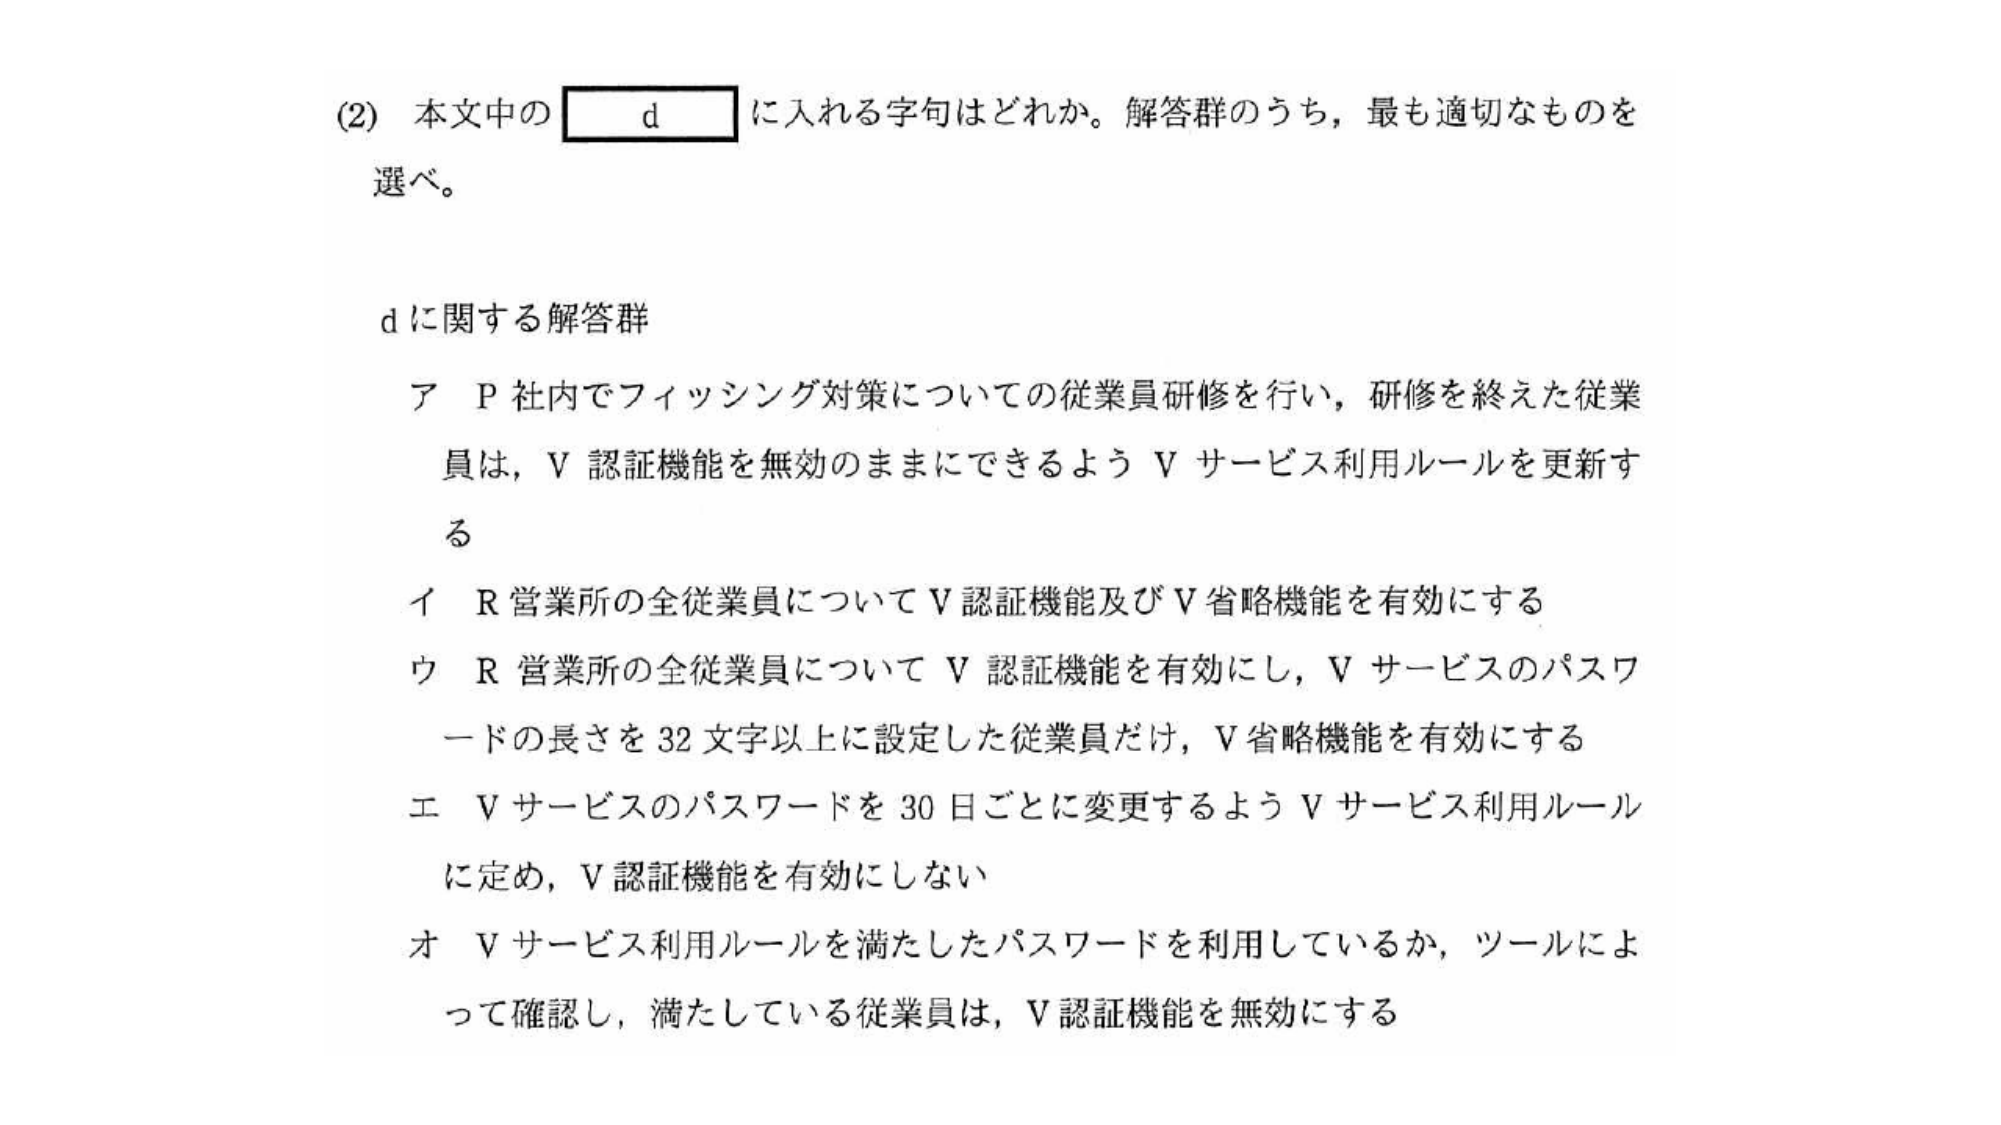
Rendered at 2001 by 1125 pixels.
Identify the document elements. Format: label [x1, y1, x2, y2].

picture [324, 69, 1676, 1056]
